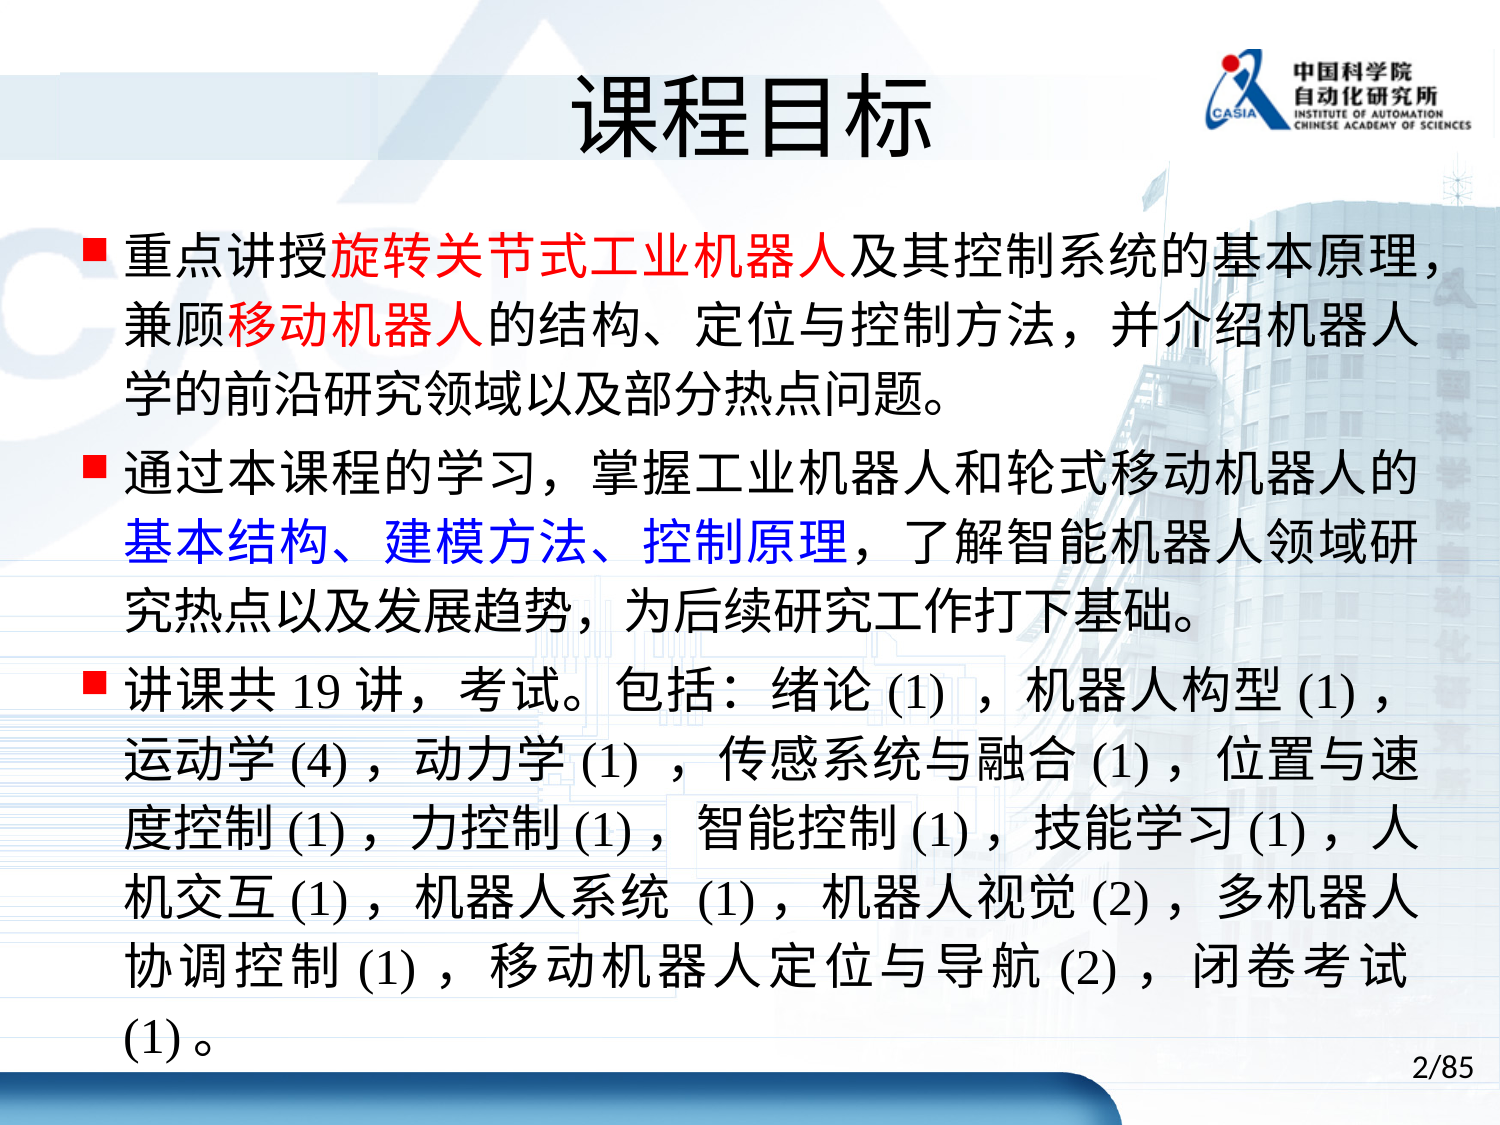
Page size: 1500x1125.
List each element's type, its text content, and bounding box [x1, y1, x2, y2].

title 课程目标 [76, 42, 1427, 185]
list 重点讲授旋转关节式工业机器人及其控制系统的基本原理，兼顾移动机器人的结构、定位与控制方法，并介绍机器人学的前沿研究领域以及部分热点问题。 通过本课程的学习，掌握工业机器人和轮式移动机器人的基本结构、建模方法、控制原理，了解智能机器人领域研究热点以及发展趋势，为后续研究工作打下基础。 讲课共19讲，考试。包括：绪论(1) ，机器人构型(1)，运动学(4)，动力学(1) ，传感系统与融合(1)，位置与速度控制(1)，力控制(1)，智能控制(1)，技能学习(1)，人机交互(1)，机器人系统 (1)，机器人视觉(2)，多机器人协调控制(1)，移动机器人定位与导航(2)，闭卷考试(1)。 [64, 208, 1436, 1047]
slide_number 2/85 [1139, 1034, 1491, 1095]
picture [0, 0, 1500, 1125]
